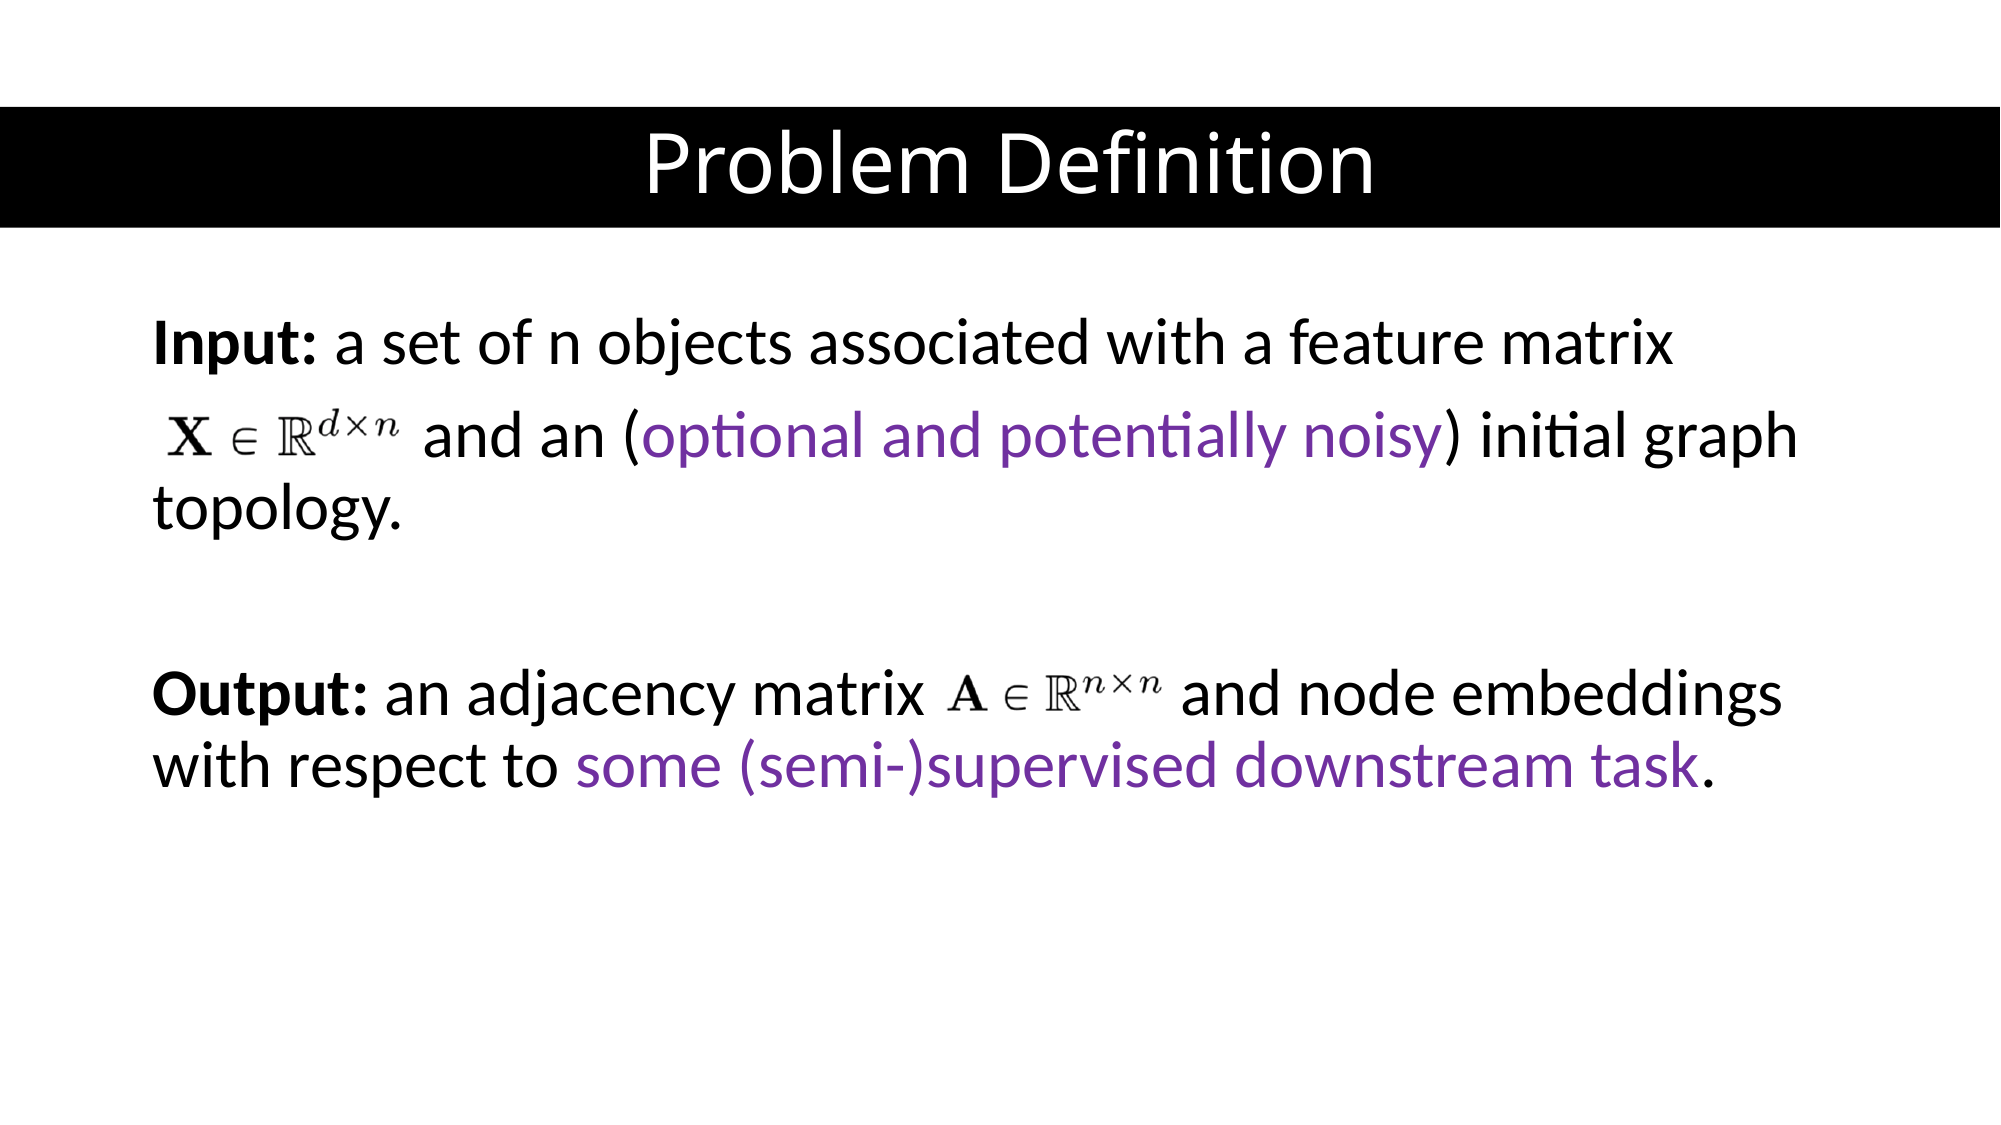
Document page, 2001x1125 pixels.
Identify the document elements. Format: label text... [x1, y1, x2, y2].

text_box [0, 106, 2000, 229]
picture [945, 669, 1164, 716]
list Input: a set of n objects associated with a feature matrix and an (optional and potentially noisy) initial graph topology. Output: an adjacency matrix and node embeddings with respect to some (semi-)supervised downstream task. [137, 299, 1863, 1014]
picture [161, 408, 404, 460]
text_box Problem Definition [91, 105, 1931, 228]
